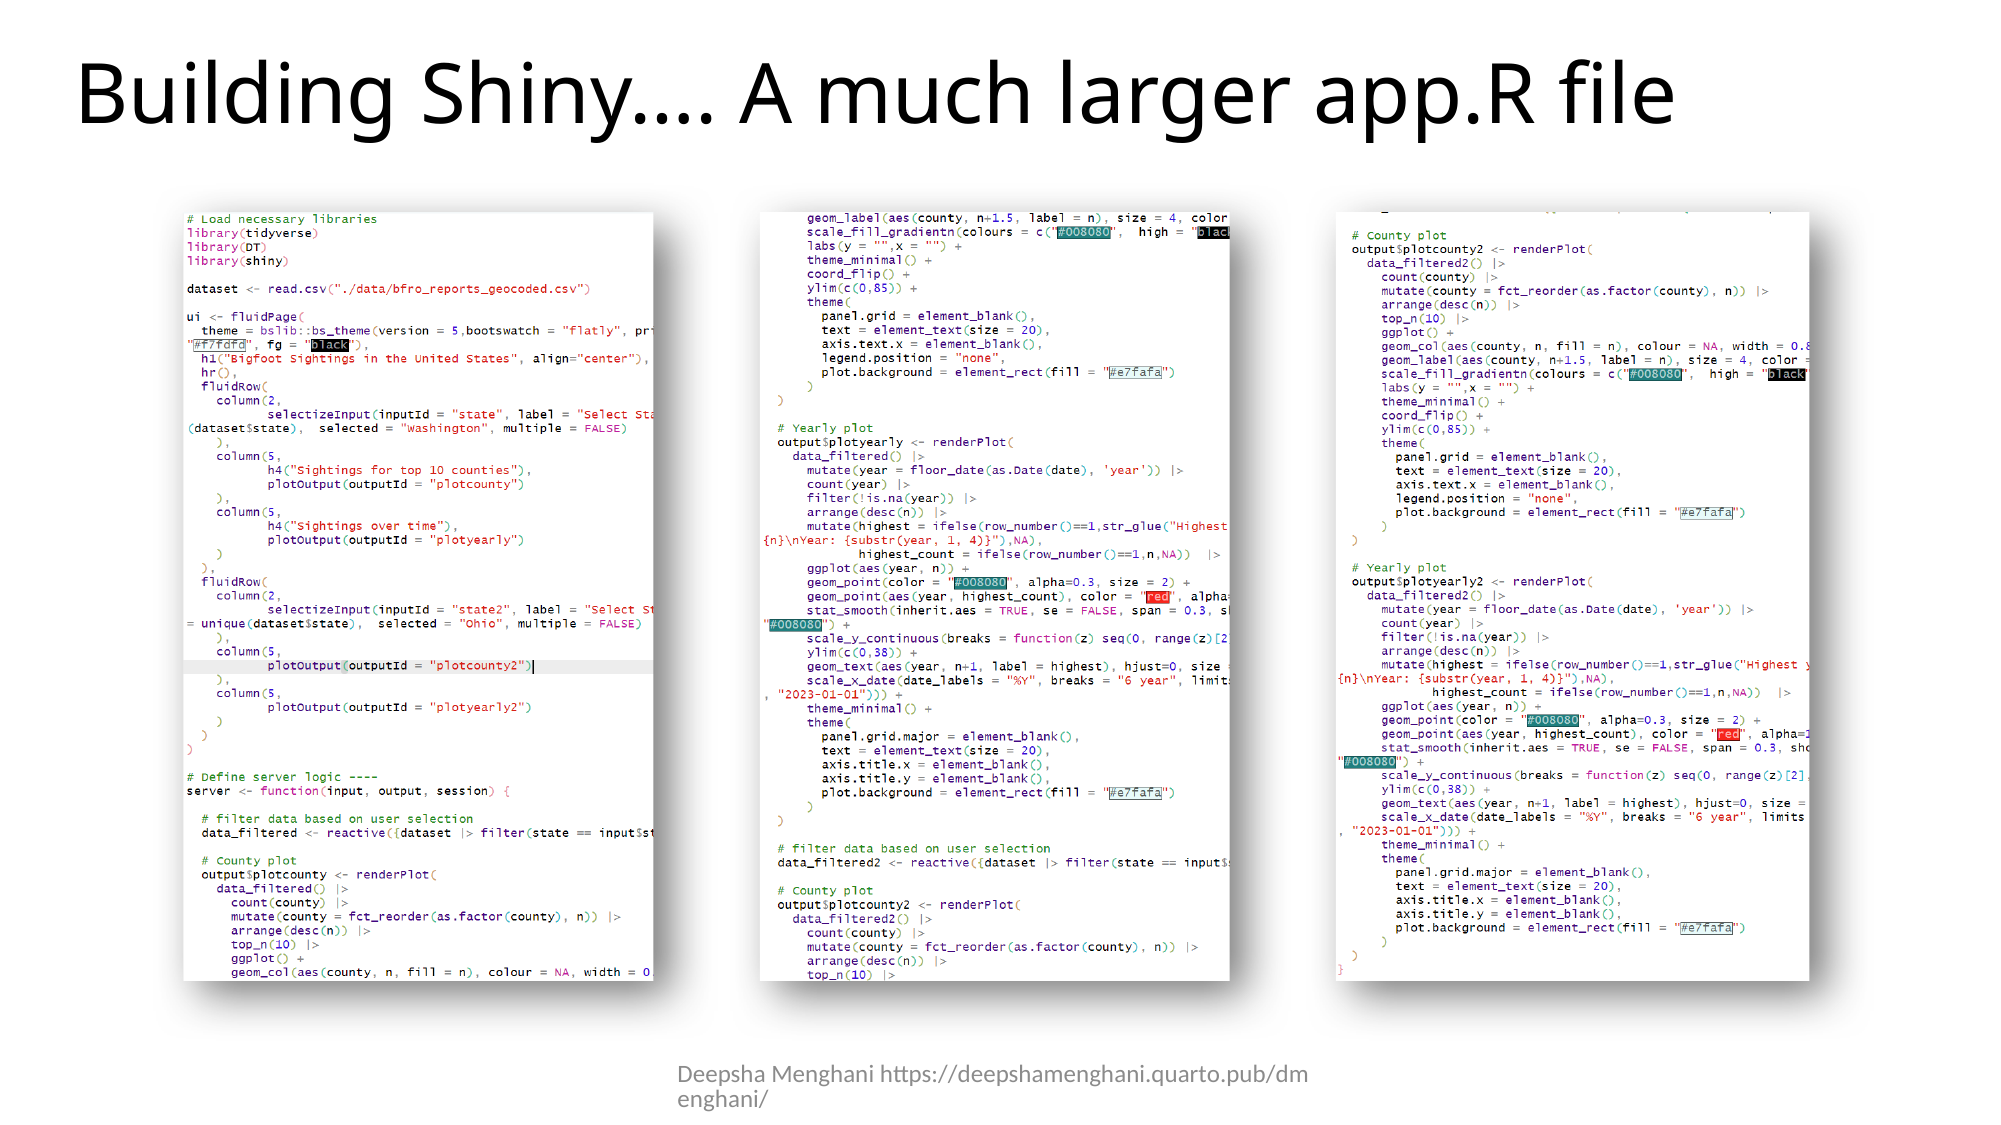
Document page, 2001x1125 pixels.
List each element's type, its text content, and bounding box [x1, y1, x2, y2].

title Building Shiny…. A much larger app.R file [59, 42, 1785, 150]
footer Deepsha Menghani https://deepshamenghani.quarto.pub/dmenghani/ [662, 1042, 1338, 1103]
picture [182, 212, 654, 981]
picture [759, 212, 1230, 981]
picture [1335, 212, 1810, 981]
